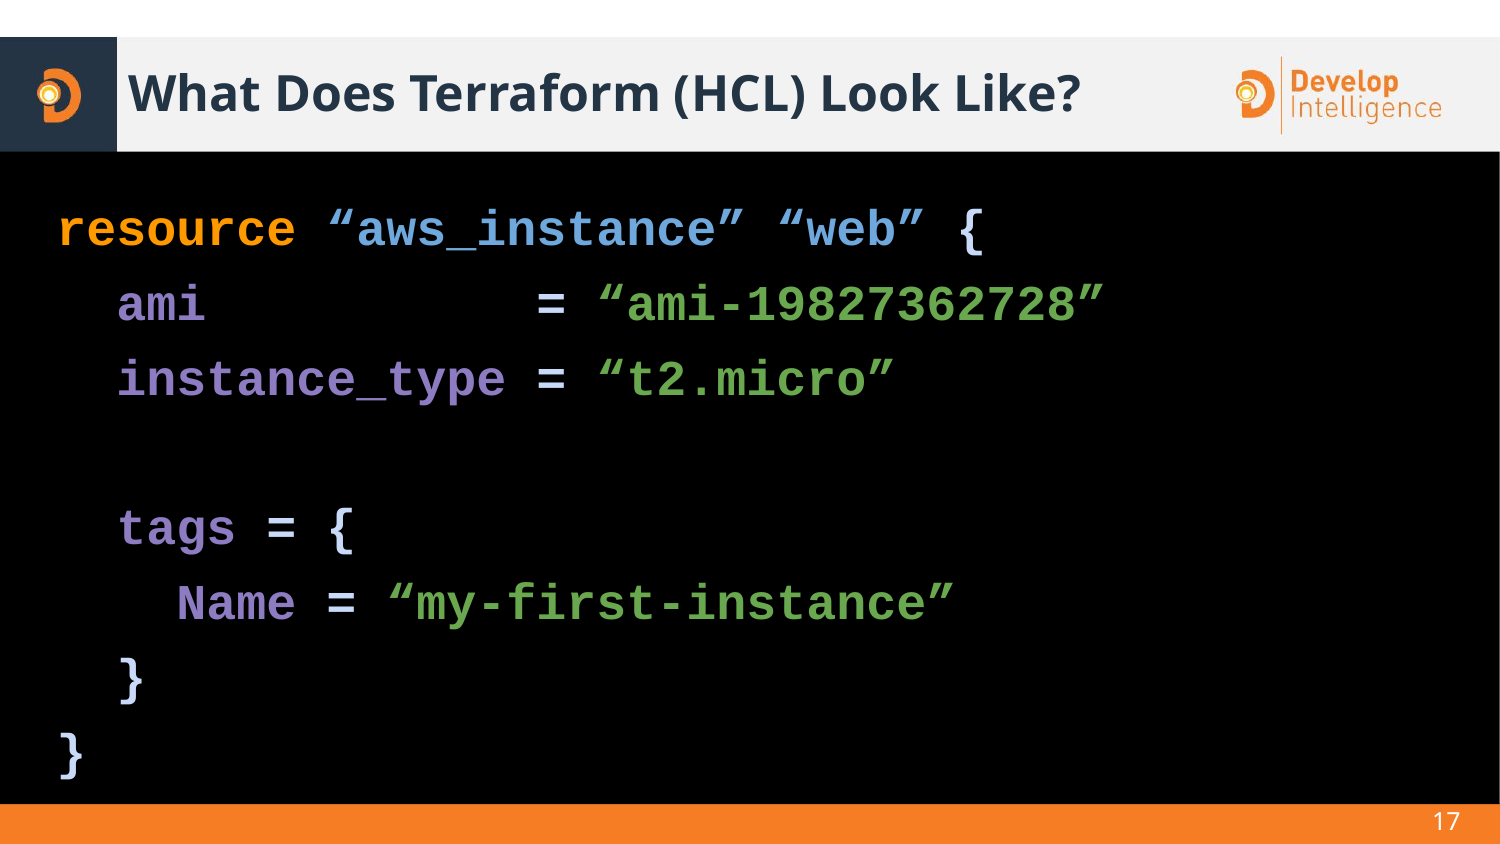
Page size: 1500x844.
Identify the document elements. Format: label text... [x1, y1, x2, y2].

picture [0, 0, 1500, 151]
list resource “aws_instance” “web” { ami = “ami-19827362728” instance_type = “t2.micro” tags = { Name = “my-first-instance” } } [0, 151, 1500, 805]
picture [0, 805, 1500, 844]
slide_number 17 [1395, 804, 1498, 841]
title What Does Terraform (HCL) Look Like? [117, 39, 1499, 151]
